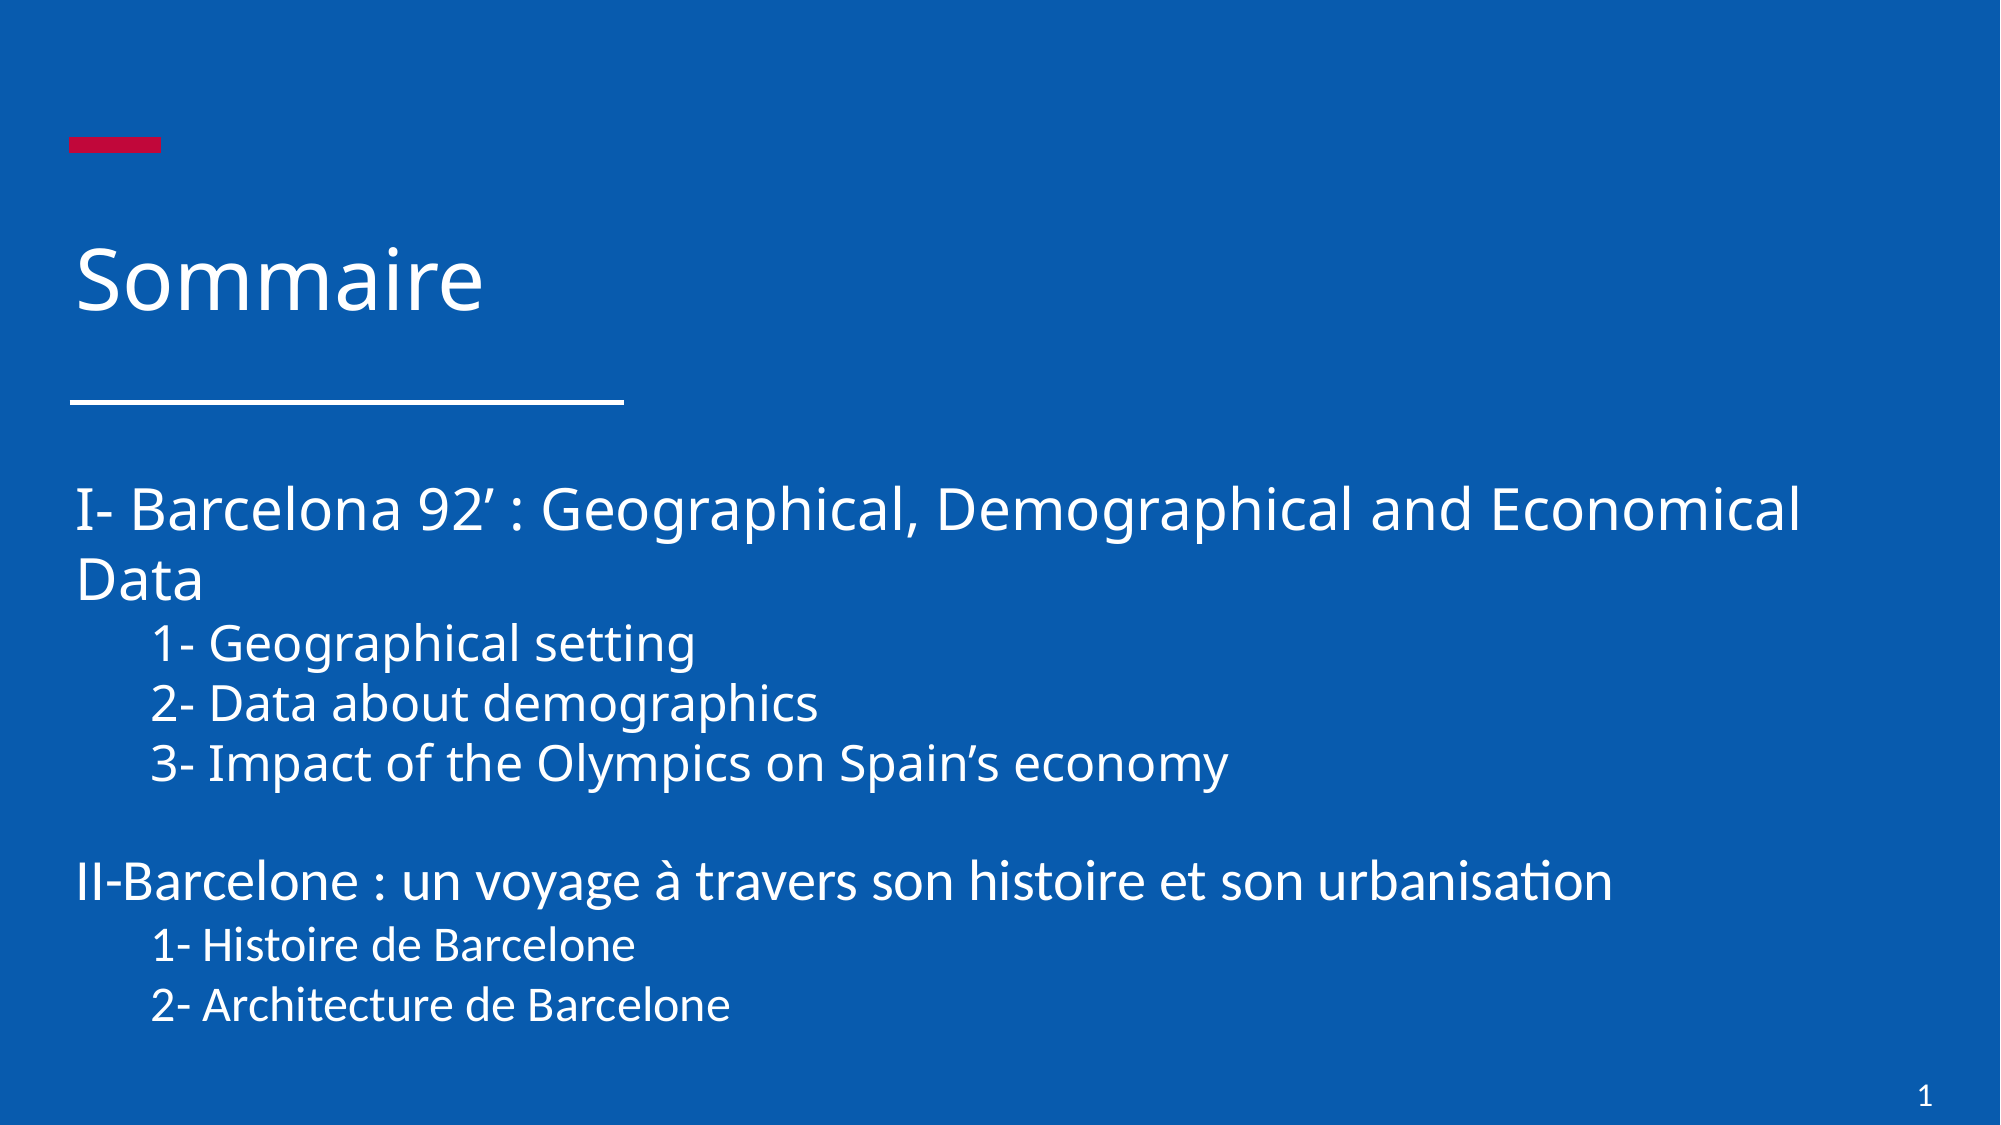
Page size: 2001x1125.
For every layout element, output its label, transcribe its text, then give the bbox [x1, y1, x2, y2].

text_box I- Barcelona 92’ : Geographical, Demographical and Economical Data 1- Geographical setting 2- Data about demographics 3- Impact of the Olympics on Spain’s economy II-Barcelone : un voyage à travers son histoire et son urbanisation 1- Histoire de Barcelone 2- Architecture de Barcelone [60, 464, 1847, 1125]
slide_number 1 [1498, 1063, 1949, 1124]
text_box [69, 137, 161, 153]
text_box Sommaire [60, 190, 1079, 375]
